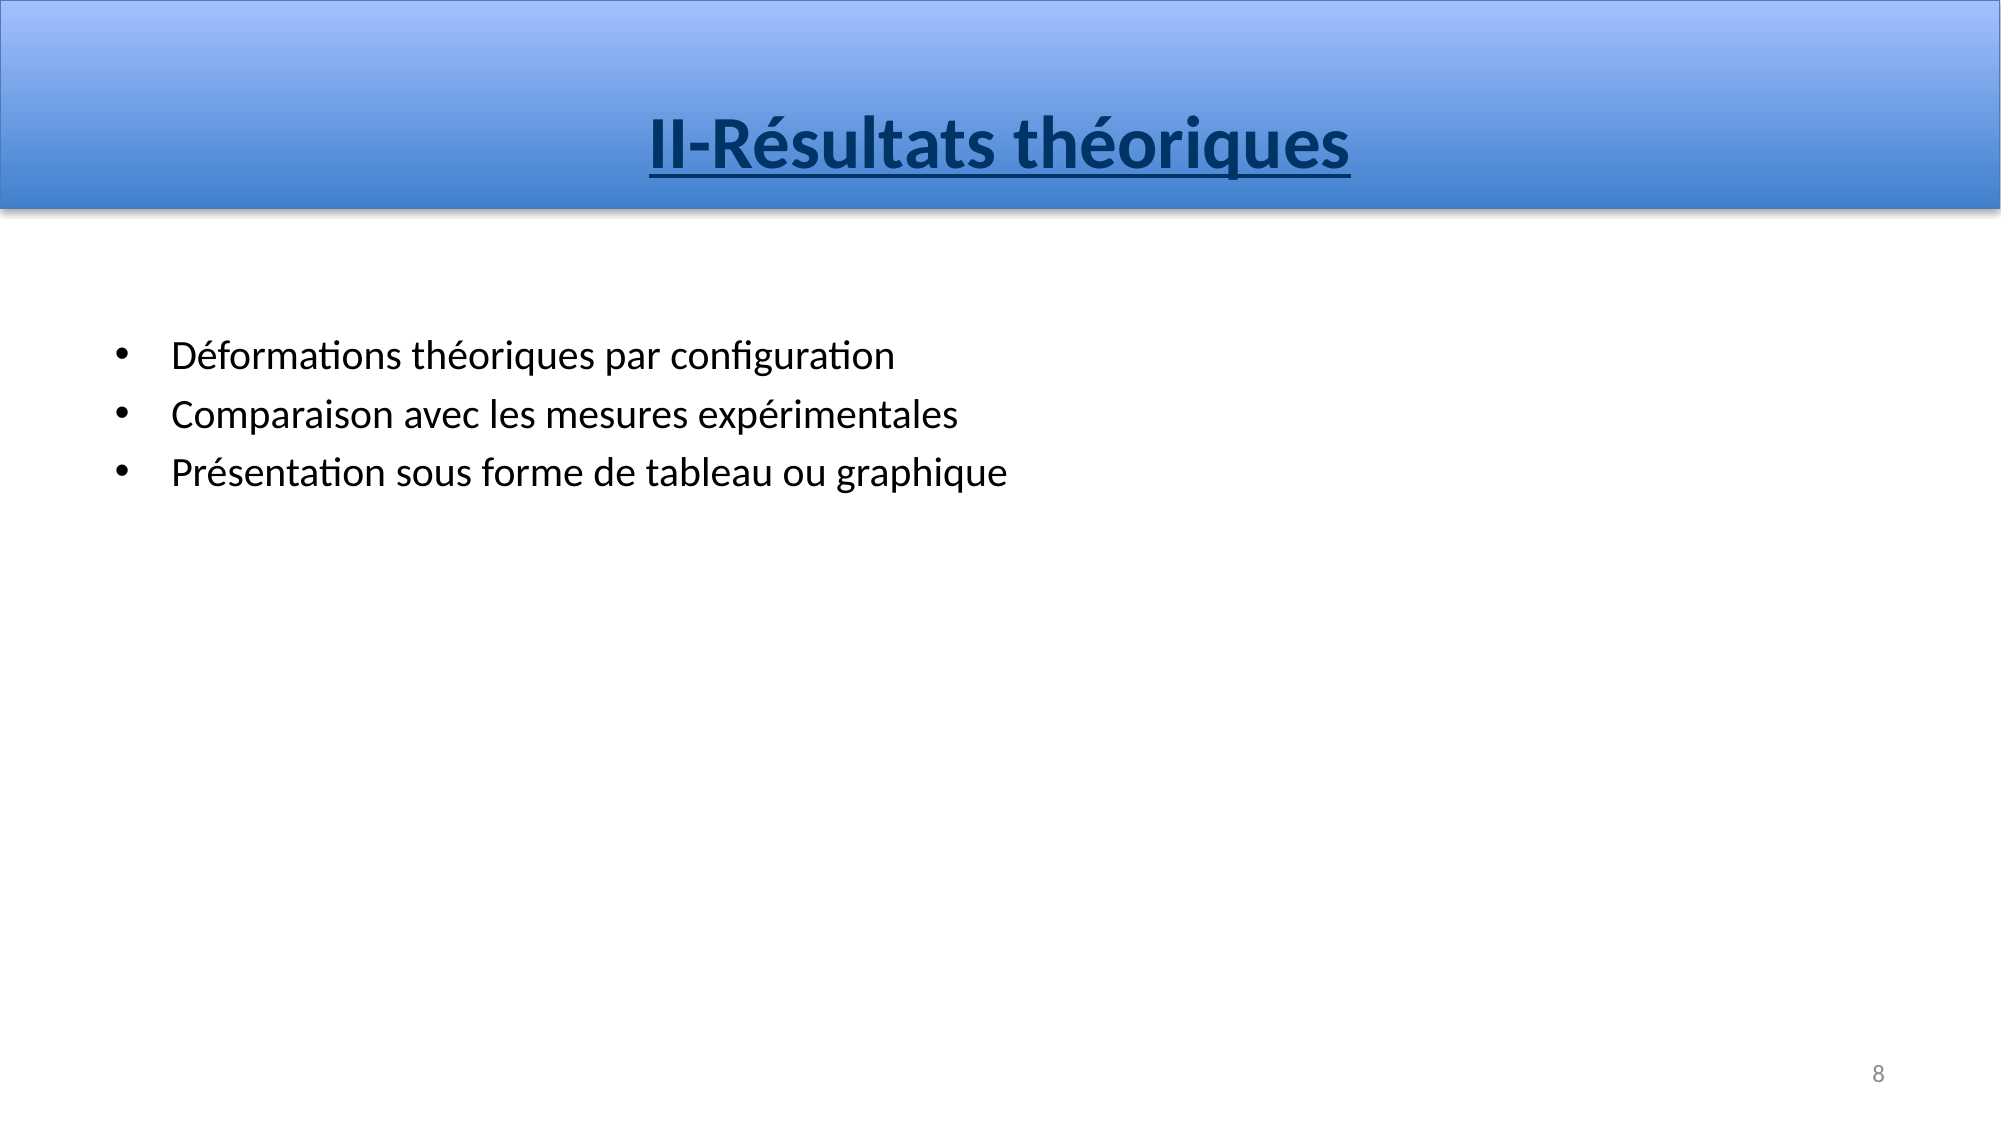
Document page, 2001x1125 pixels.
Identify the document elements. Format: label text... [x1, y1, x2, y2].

slide_number 8 [1433, 1042, 1900, 1103]
list Déformations théoriques par configuration Comparaison avec les mesures expérimentales Présentation sous forme de tableau ou graphique [99, 262, 1900, 1005]
title II-Résultats théoriques [99, 45, 1900, 233]
